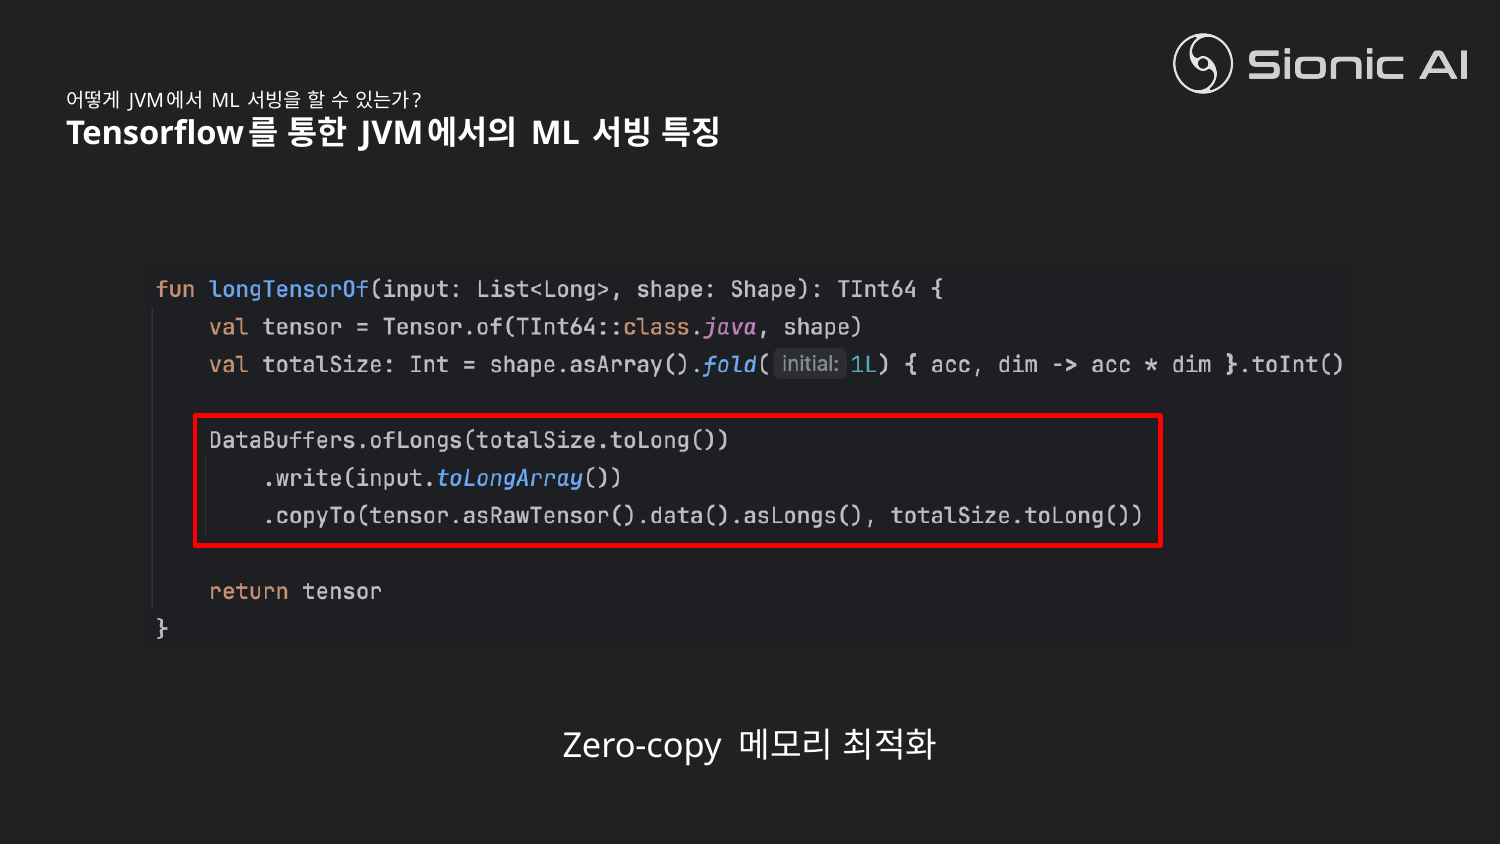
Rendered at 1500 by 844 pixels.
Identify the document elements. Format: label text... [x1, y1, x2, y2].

picture [1171, 30, 1469, 96]
picture [145, 262, 1355, 650]
text_box Zero-copy 메모리 최적화 [112, 705, 1388, 777]
title 어떻게 JVM에서 ML 서빙을 할 수 있는가? Tensorflow를 통한 JVM에서의 ML 서빙 특징 [51, 72, 1449, 167]
